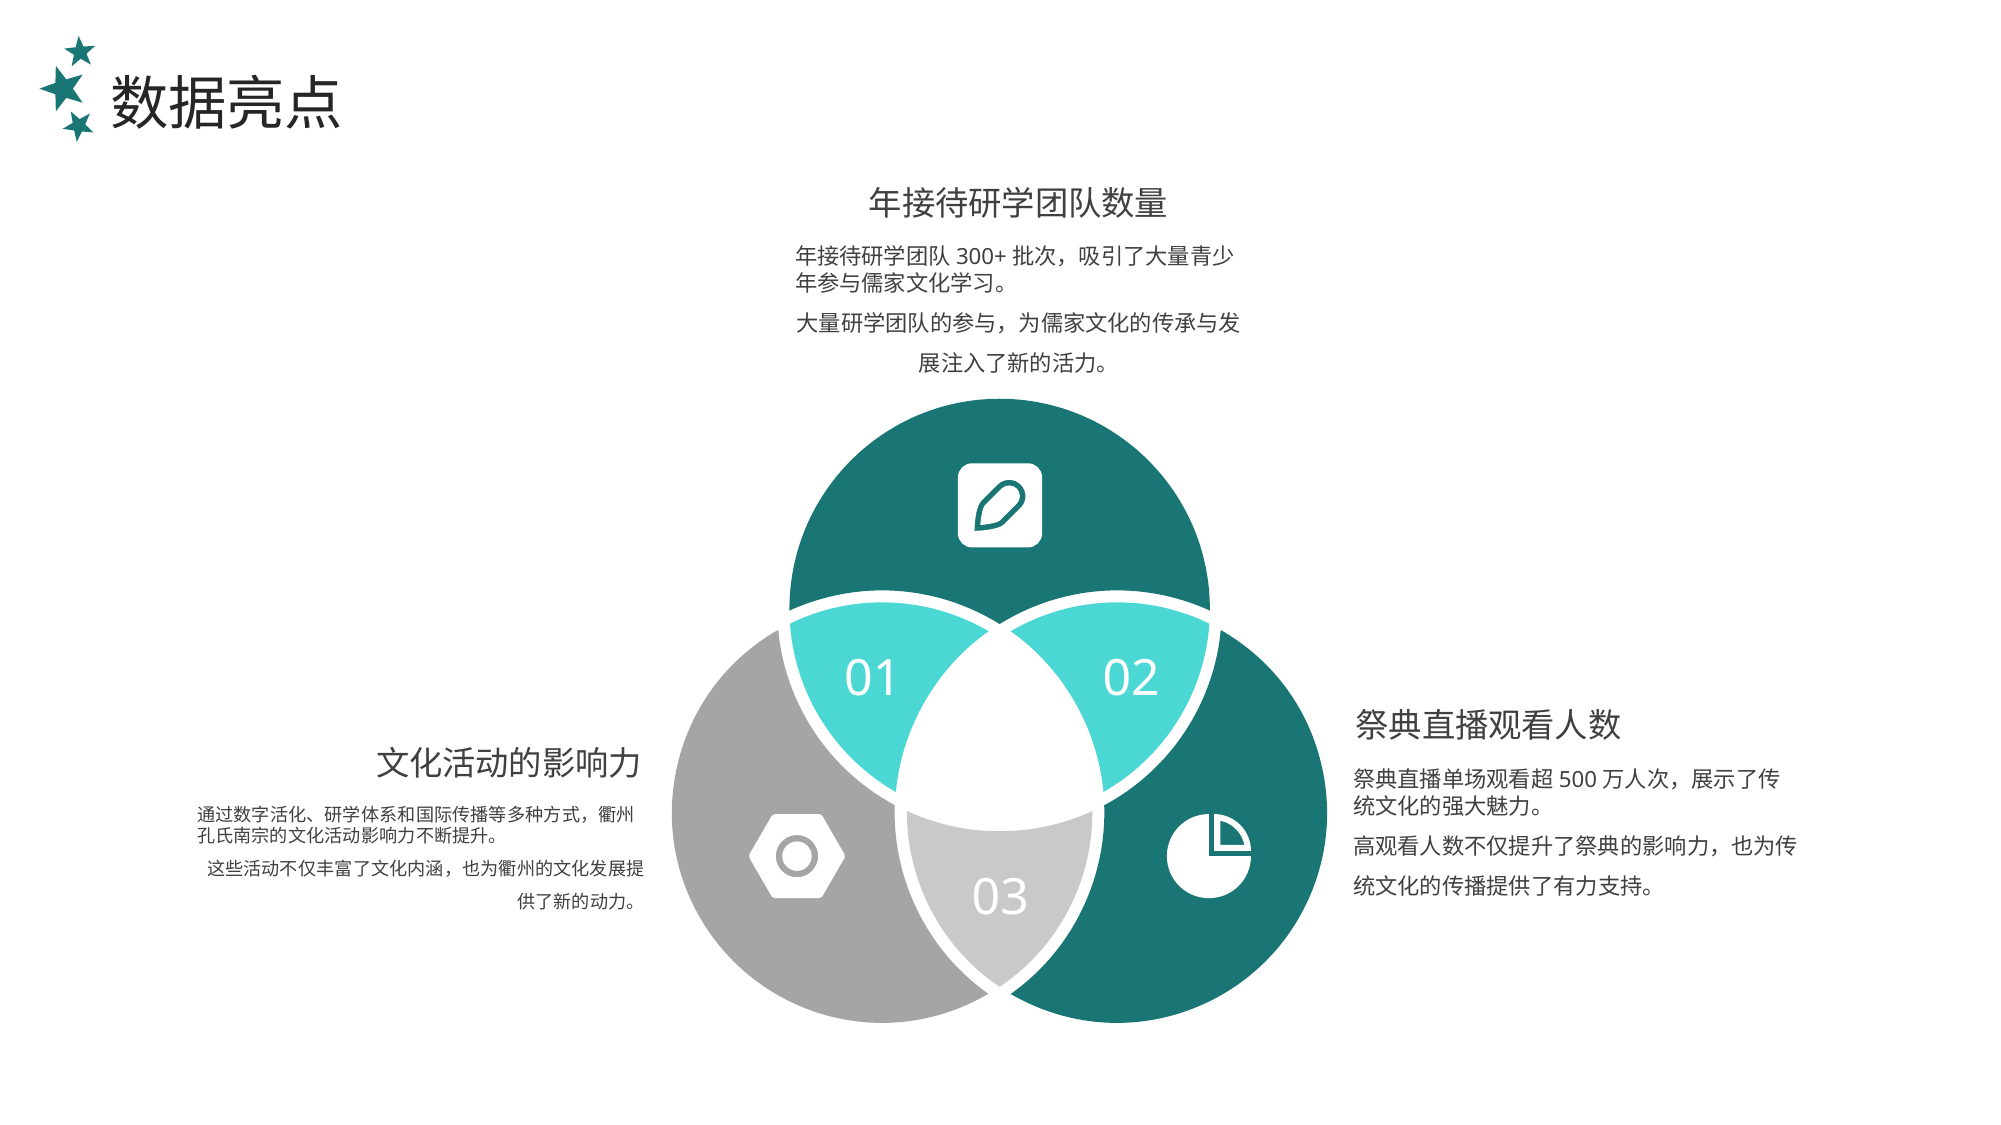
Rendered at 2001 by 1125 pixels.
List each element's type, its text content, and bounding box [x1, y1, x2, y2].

text_box 年接待研学团队300+批次，吸引了大量青少年参与儒家文化学习。 大量研学团队的参与，为儒家文化的传承与发展注入了新的活力。 [788, 236, 1250, 398]
text_box 数据亮点 [110, 44, 1813, 133]
text_box 年接待研学团队数量 [786, 161, 1251, 238]
text_box [62, 111, 94, 142]
text_box [957, 463, 1043, 548]
text_box [64, 35, 96, 67]
text_box [1010, 630, 1328, 1023]
text_box 祭典直播观看人数 [1345, 684, 1809, 761]
text_box [749, 814, 845, 899]
text_box 文化活动的影响力 [188, 721, 653, 799]
text_box [1010, 602, 1210, 707]
text_box [789, 602, 989, 792]
text_box [789, 398, 1210, 625]
text_box 03 [946, 850, 1055, 932]
text_box 祭典直播单场观看超500万人次，展示了传统文化的强大魅力。 高观看人数不仅提升了祭典的影响力，也为传统文化的传播提供了有力支持。 [1347, 759, 1808, 921]
text_box 02 [1076, 631, 1186, 713]
text_box [671, 629, 989, 1023]
text_box [1166, 814, 1251, 899]
text_box 通过数字活化、研学体系和国际传播等多种方式，衢州孔氏南宗的文化活动影响力不断提升。 这些活动不仅丰富了文化内涵，也为衢州的文化发展提供了新的动力。 [190, 796, 652, 958]
text_box [1080, 713, 1183, 792]
text_box [906, 811, 1093, 987]
text_box [39, 65, 83, 112]
text_box 01 [822, 631, 923, 713]
